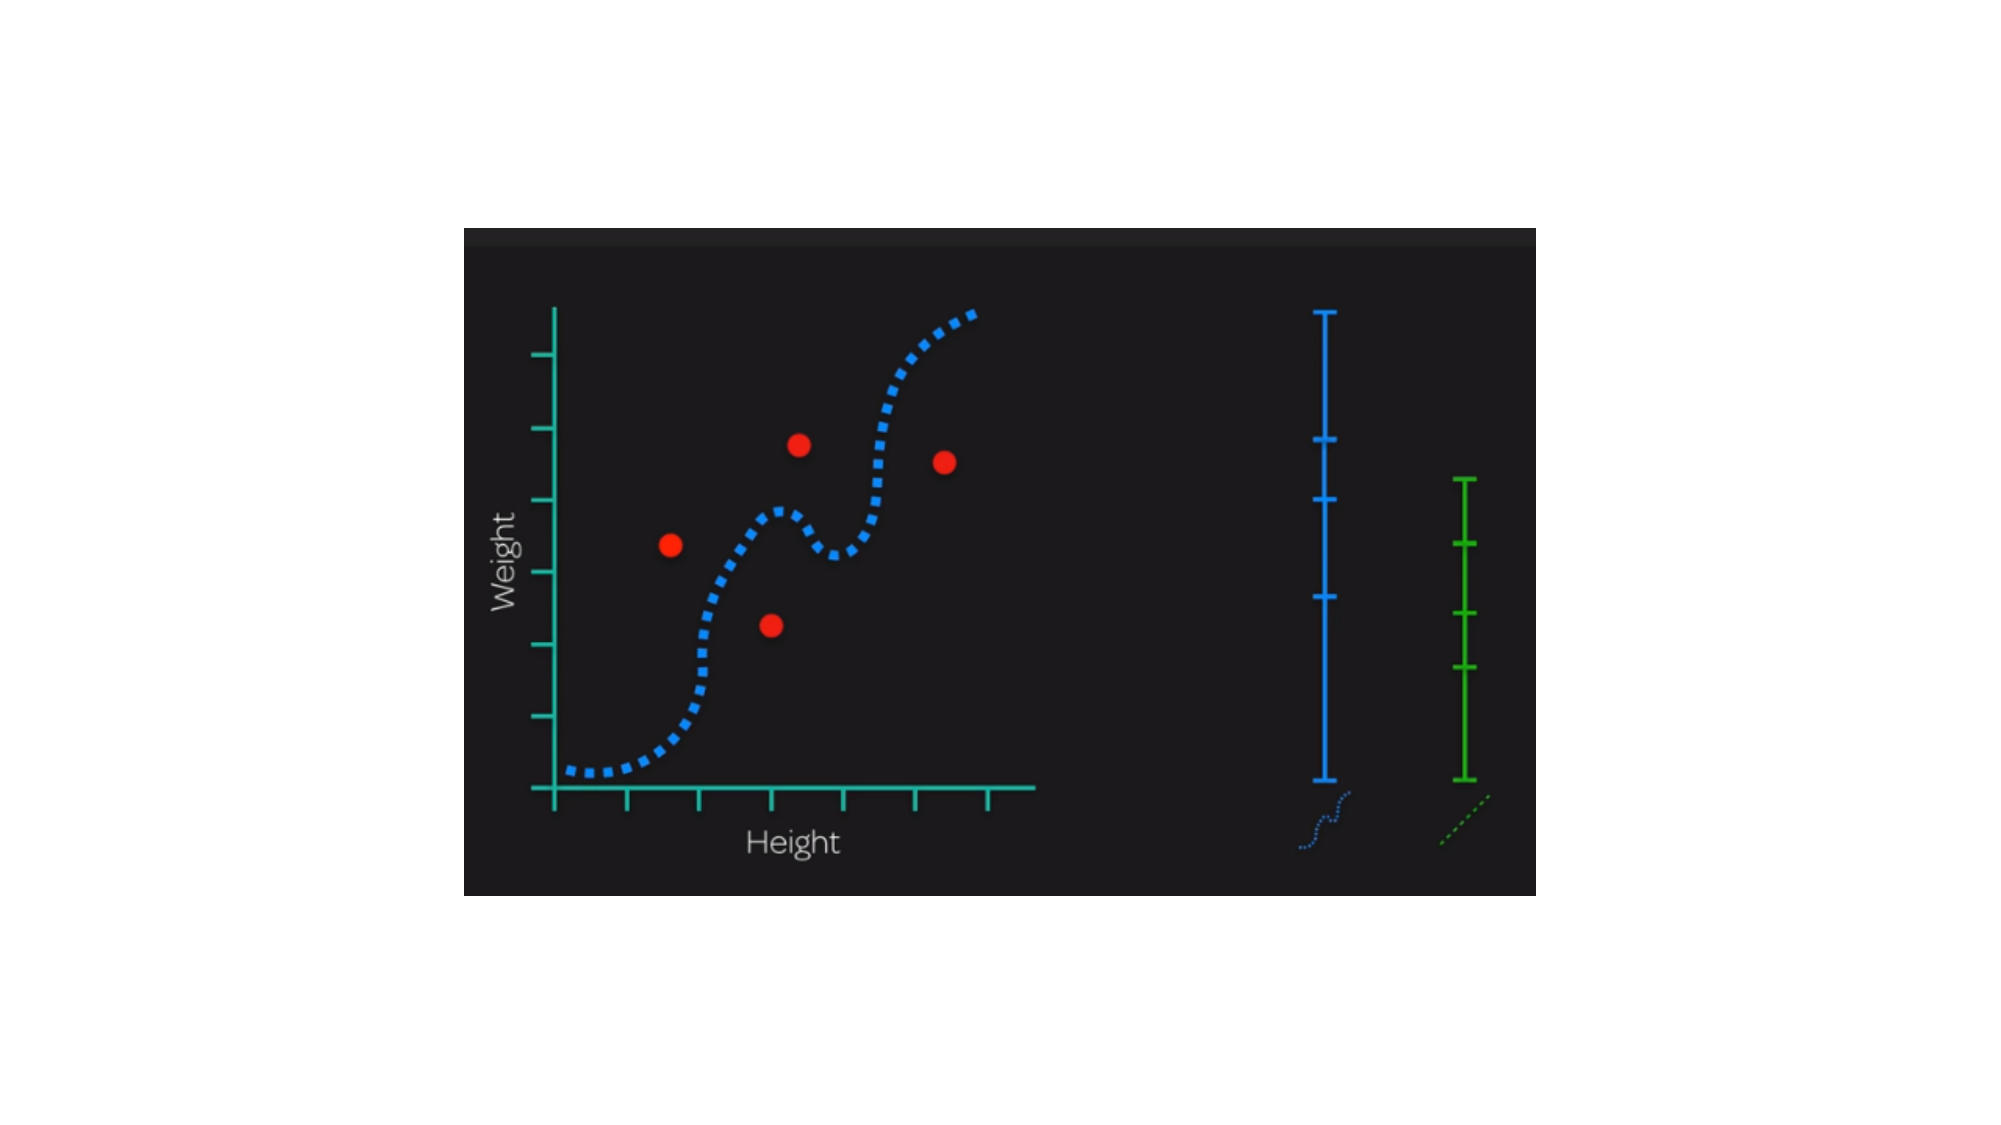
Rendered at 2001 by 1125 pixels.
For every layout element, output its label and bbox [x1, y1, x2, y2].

picture [464, 228, 1536, 897]
